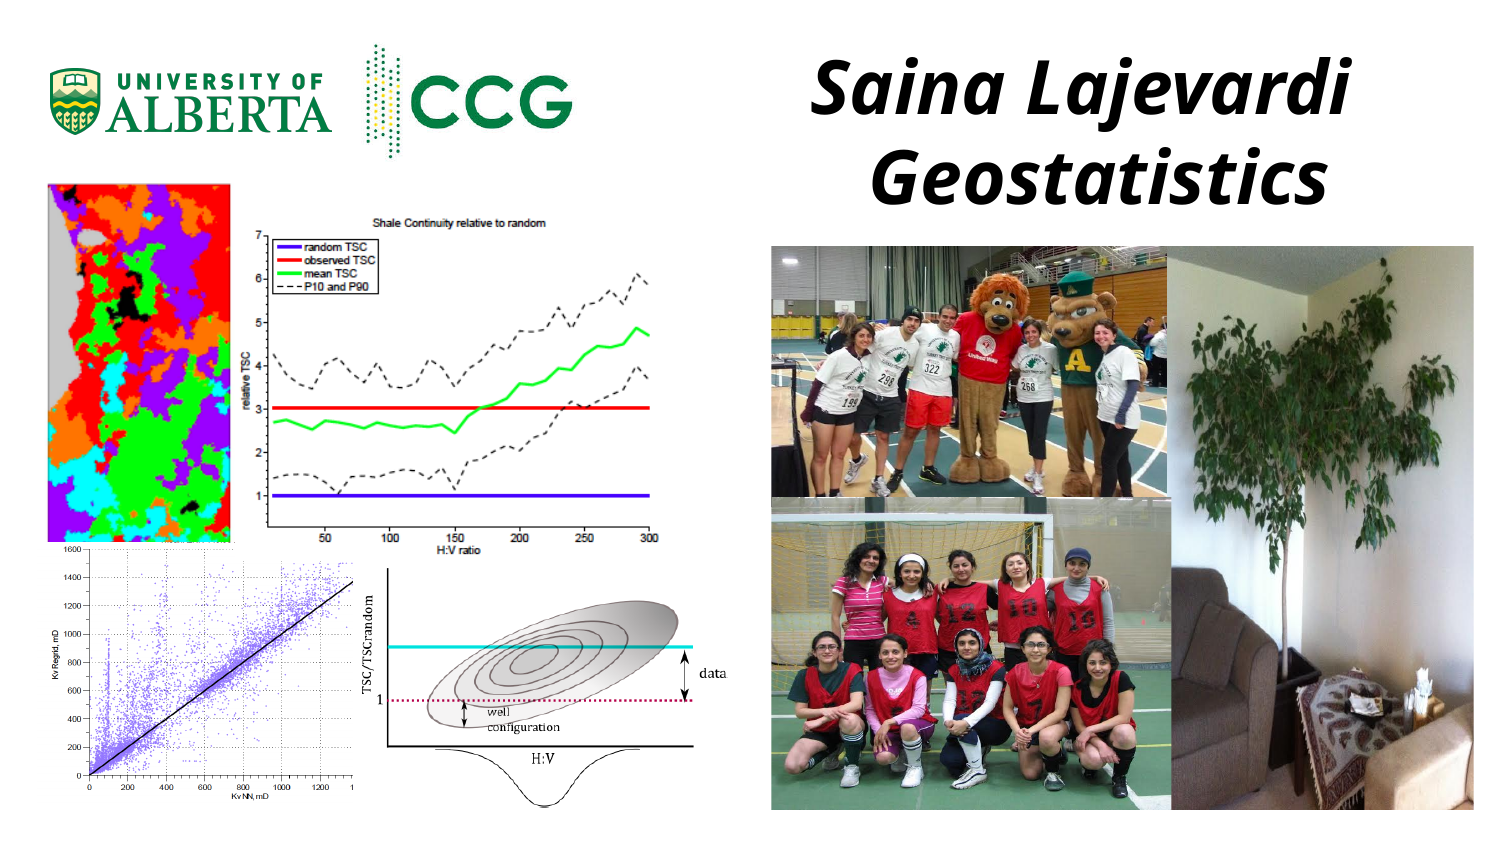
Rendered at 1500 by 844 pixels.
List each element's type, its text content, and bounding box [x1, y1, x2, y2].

picture [771, 246, 1474, 810]
picture [37, 182, 735, 810]
picture [354, 39, 581, 162]
picture [49, 68, 332, 135]
text_box Saina Lajevardi Geostatistics [795, 24, 1405, 166]
